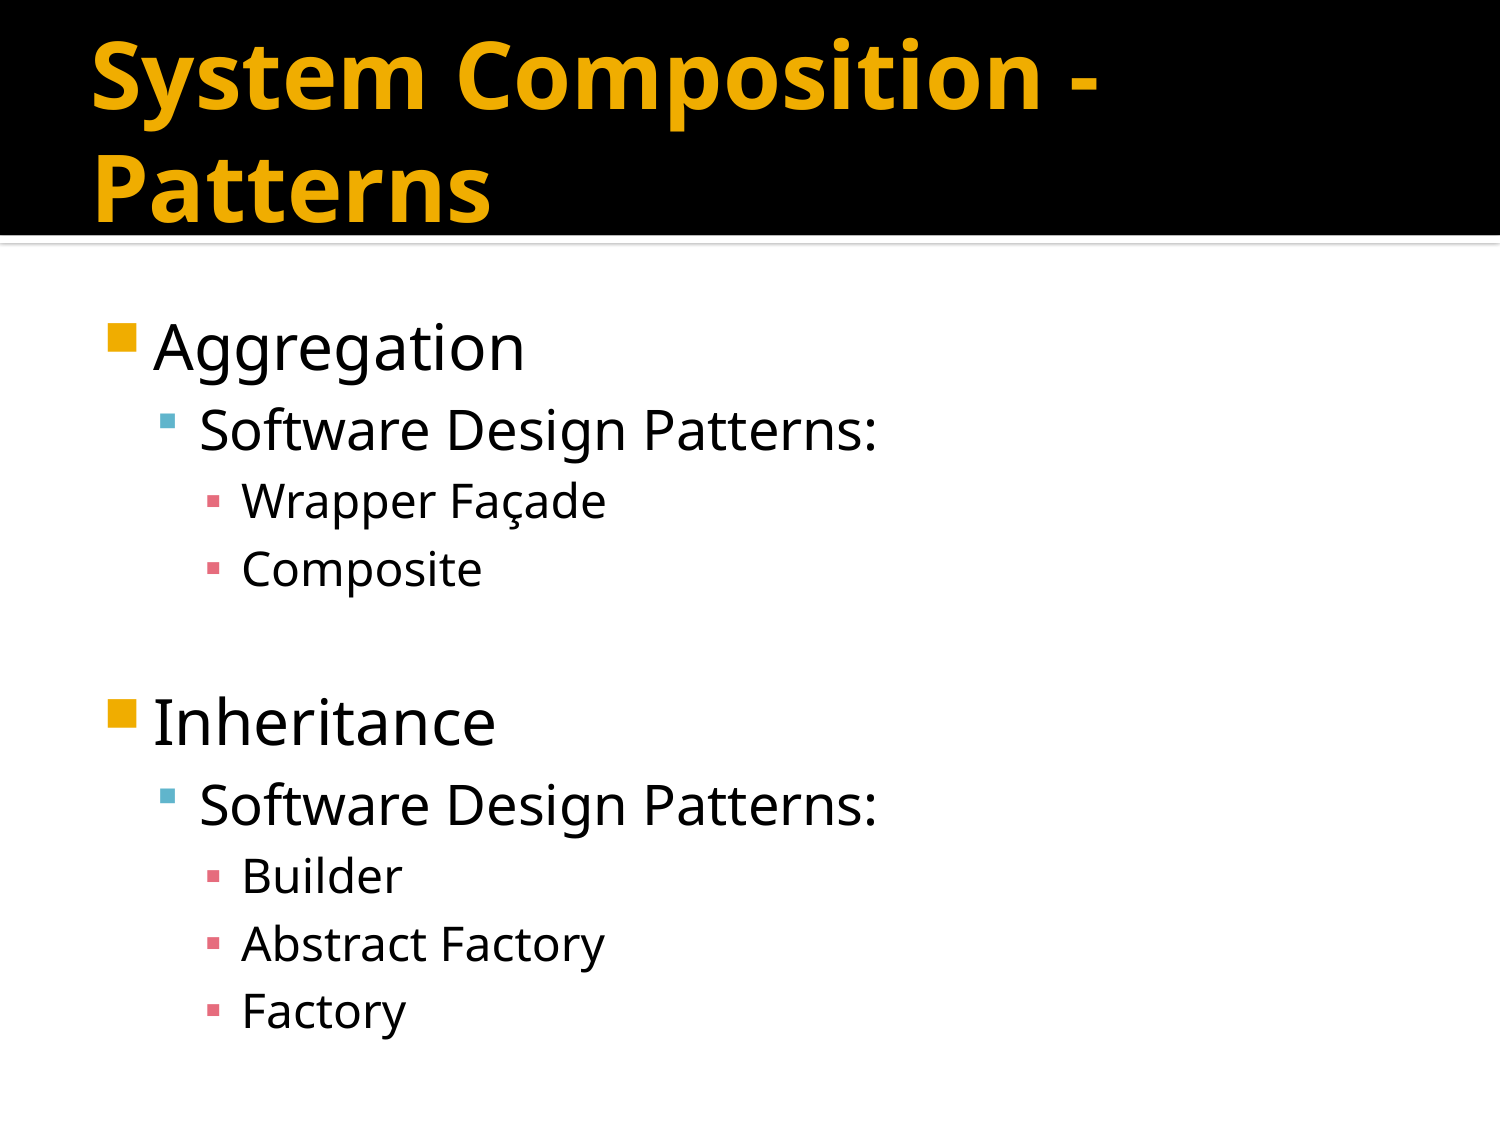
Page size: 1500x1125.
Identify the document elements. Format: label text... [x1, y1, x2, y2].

list Aggregation Software Design Patterns: Wrapper Façade Composite Inheritance Software Design Patterns: Builder Abstract Factory Factory [75, 291, 1425, 1050]
title System Composition - Patterns [75, 25, 1425, 231]
